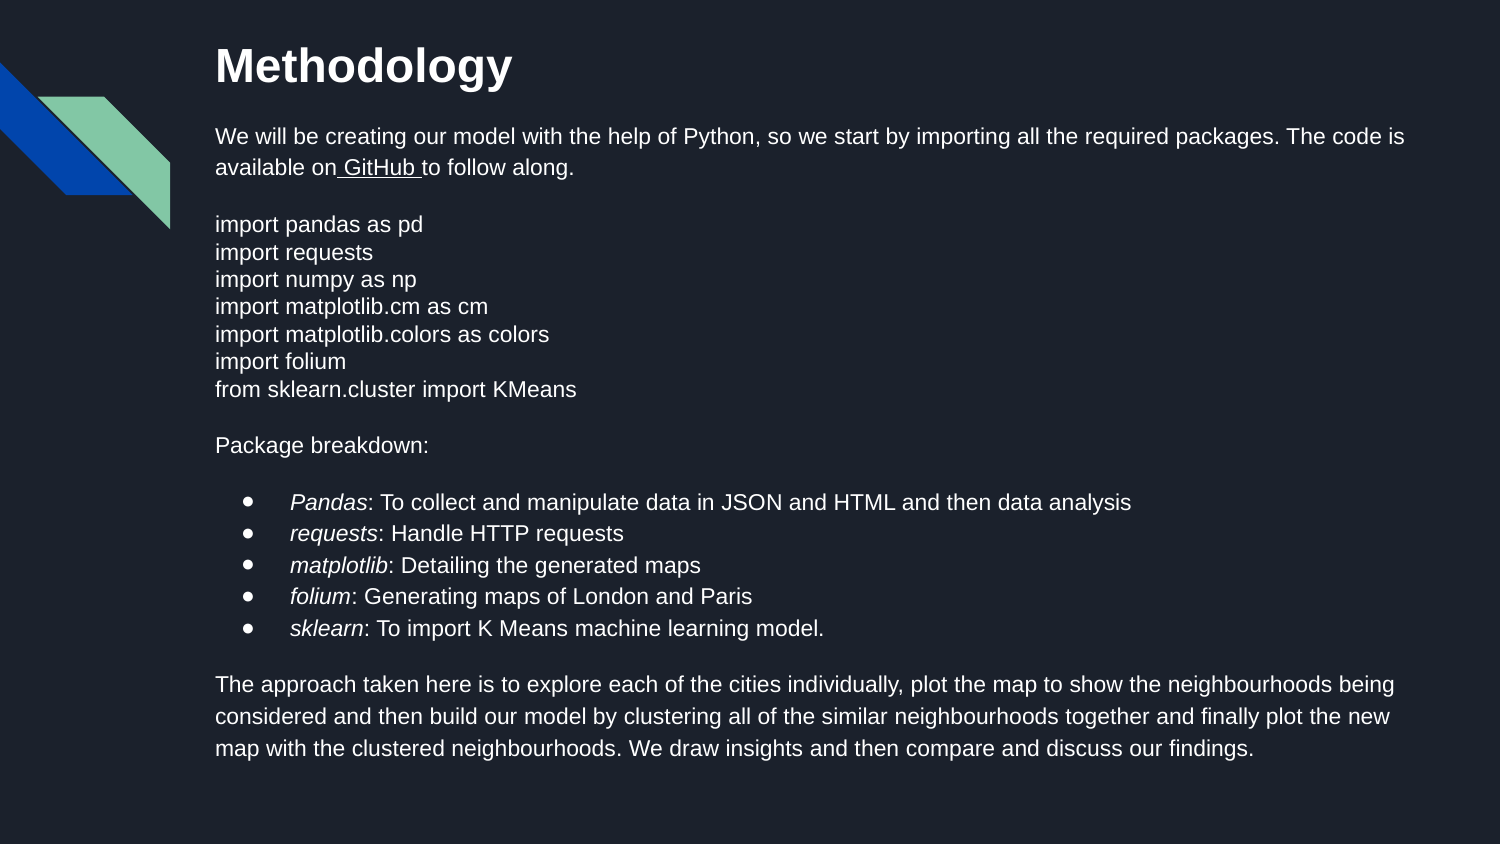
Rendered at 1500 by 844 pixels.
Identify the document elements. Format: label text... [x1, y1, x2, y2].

text_box Methodology We will be creating our model with the help of Python, so we start by importing all the required packages. The code is available on GitHub to follow along. import pandas as pd import requests import numpy as np import matplotlib.cm as cm import matplotlib.colors as colors import folium from sklearn.cluster import KMeans Package breakdown: Pandas: To collect and manipulate data in JSON and HTML and then data analysis requests: Handle HTTP requests matplotlib: Detailing the generated maps folium: Generating maps of London and Paris sklearn: To import K Means machine learning model. The approach taken here is to explore each of the cities individually, plot the map to show the neighbourhoods being considered and then build our model by clustering all of the similar neighbourhoods together and finally plot the new map with the clustered neighbourhoods. We draw insights and then compare and discuss our findings. [199, 11, 1425, 504]
